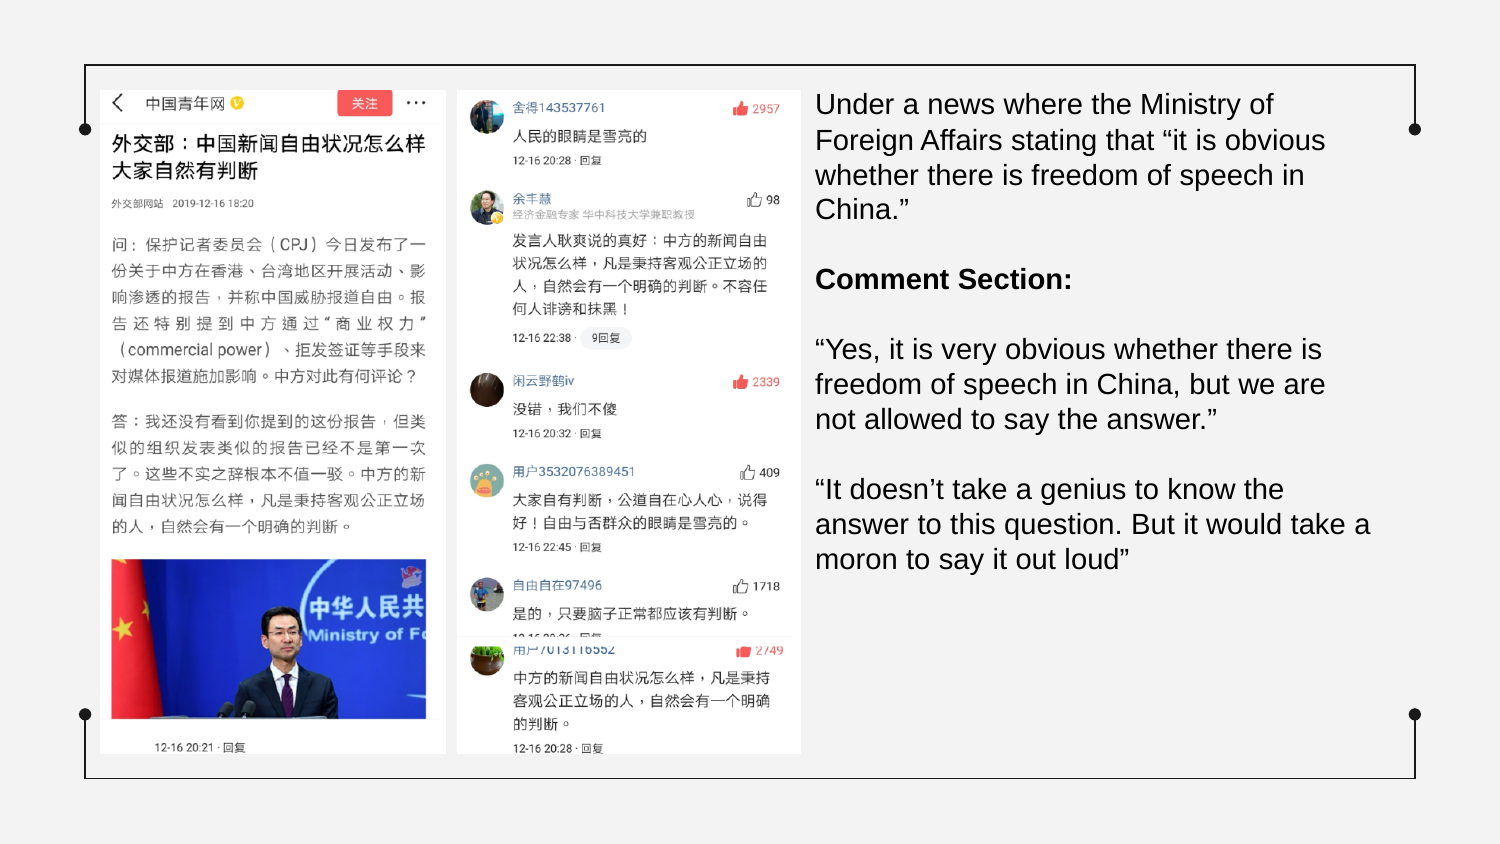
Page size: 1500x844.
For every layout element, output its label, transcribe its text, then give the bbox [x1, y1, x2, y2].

picture [456, 90, 801, 754]
text_box Under a news where the Ministry of Foreign Affairs stating that “it is obvious whether there is freedom of speech in China.” Comment Section: “Yes, it is very obvious whether there is freedom of speech in China, but we are not allowed to say the answer.” “It doesn’t take a genius to know the answer to this question. But it would take a moron to say it out loud” [800, 78, 1387, 653]
picture [100, 90, 446, 754]
